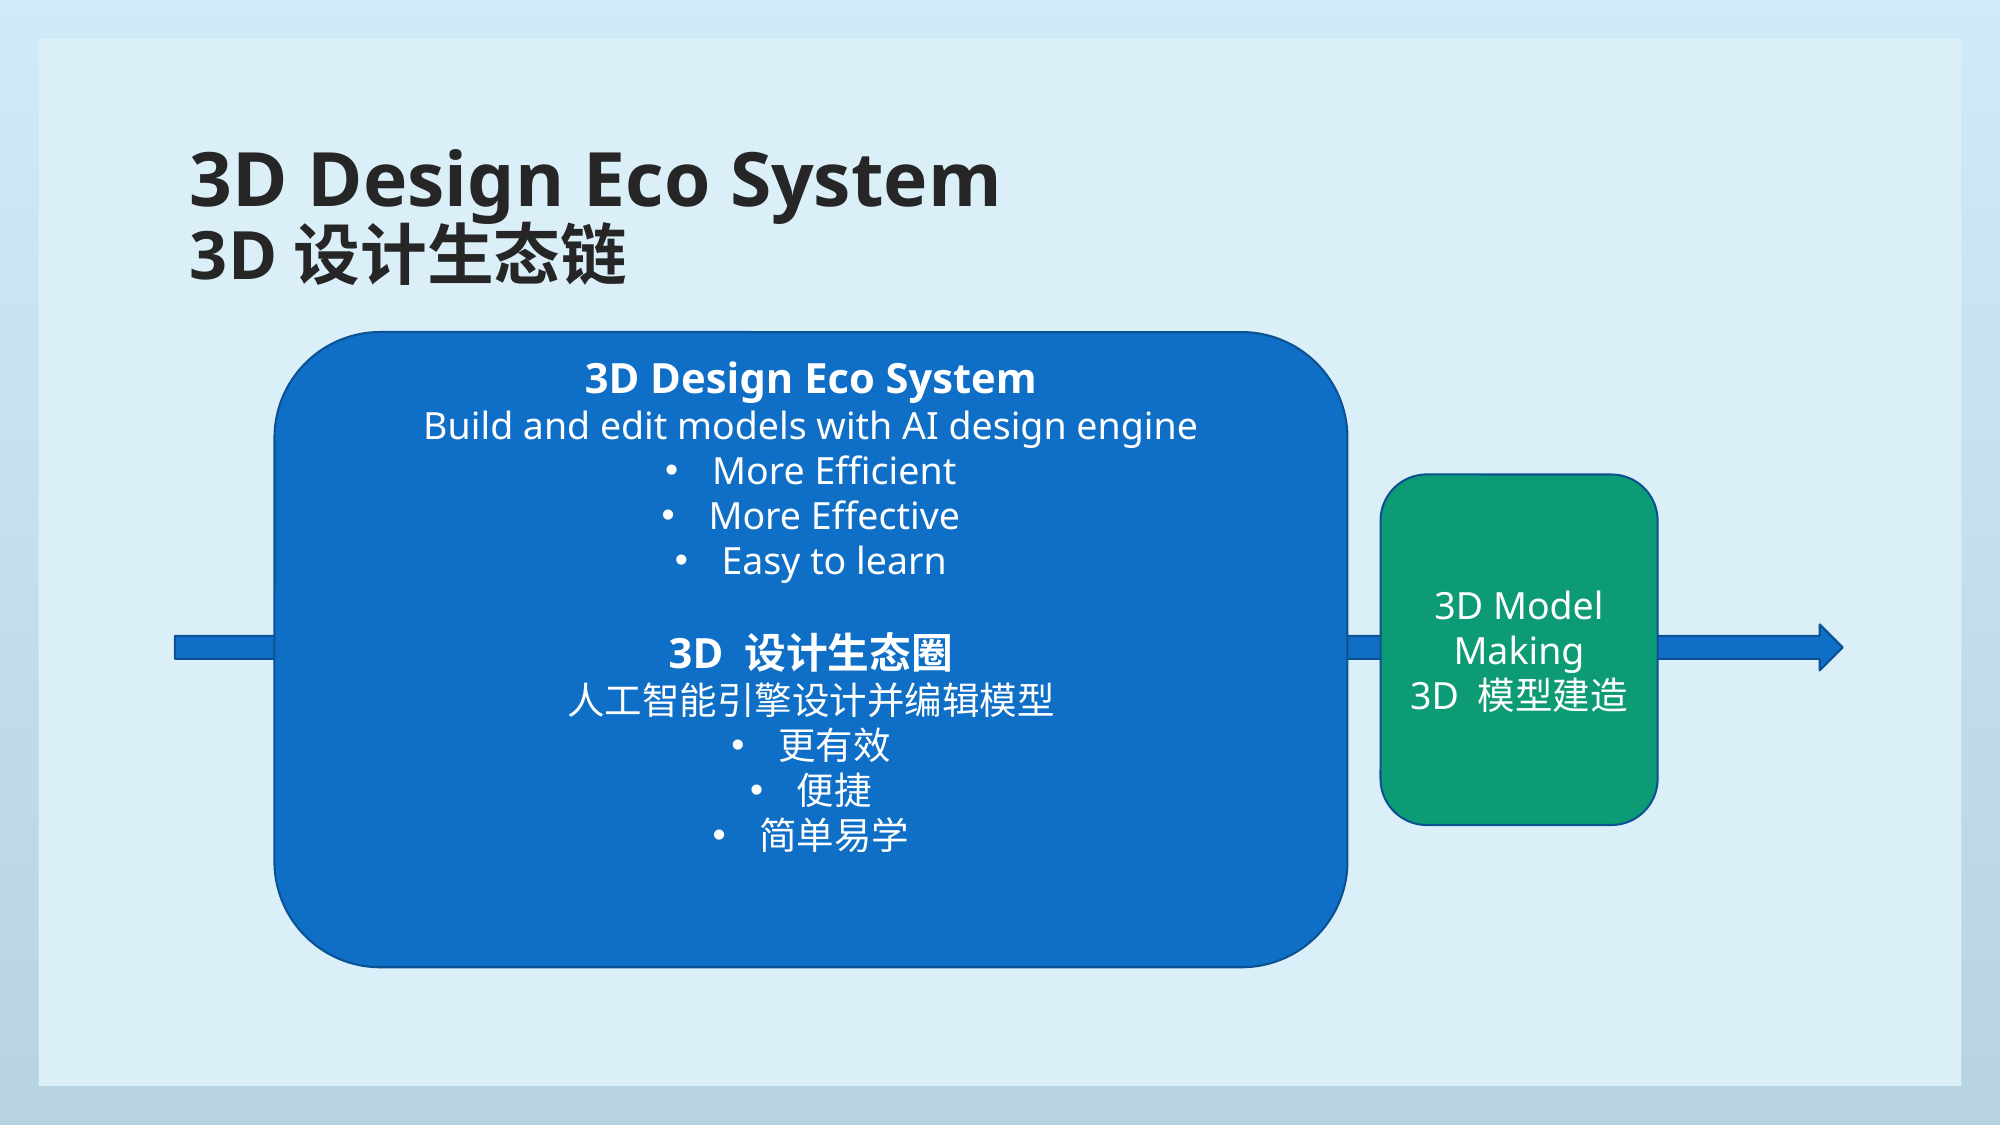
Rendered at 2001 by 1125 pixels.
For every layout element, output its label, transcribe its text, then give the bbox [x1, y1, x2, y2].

text_box [173, 634, 273, 660]
text_box [1349, 634, 1379, 660]
text_box 3D Model Making 3D 模型建造 [1379, 473, 1659, 827]
title 3D Design Eco System 3D设计生态链 [174, 105, 1825, 331]
text_box 3D Design Eco System Build and edit models with AI design engine More Efficient More Effective Easy to learn 3D 设计生态圈 人工智能引擎设计并编辑模型 更有效 便捷 简单易学 [273, 330, 1349, 969]
text_box [1659, 623, 1844, 672]
